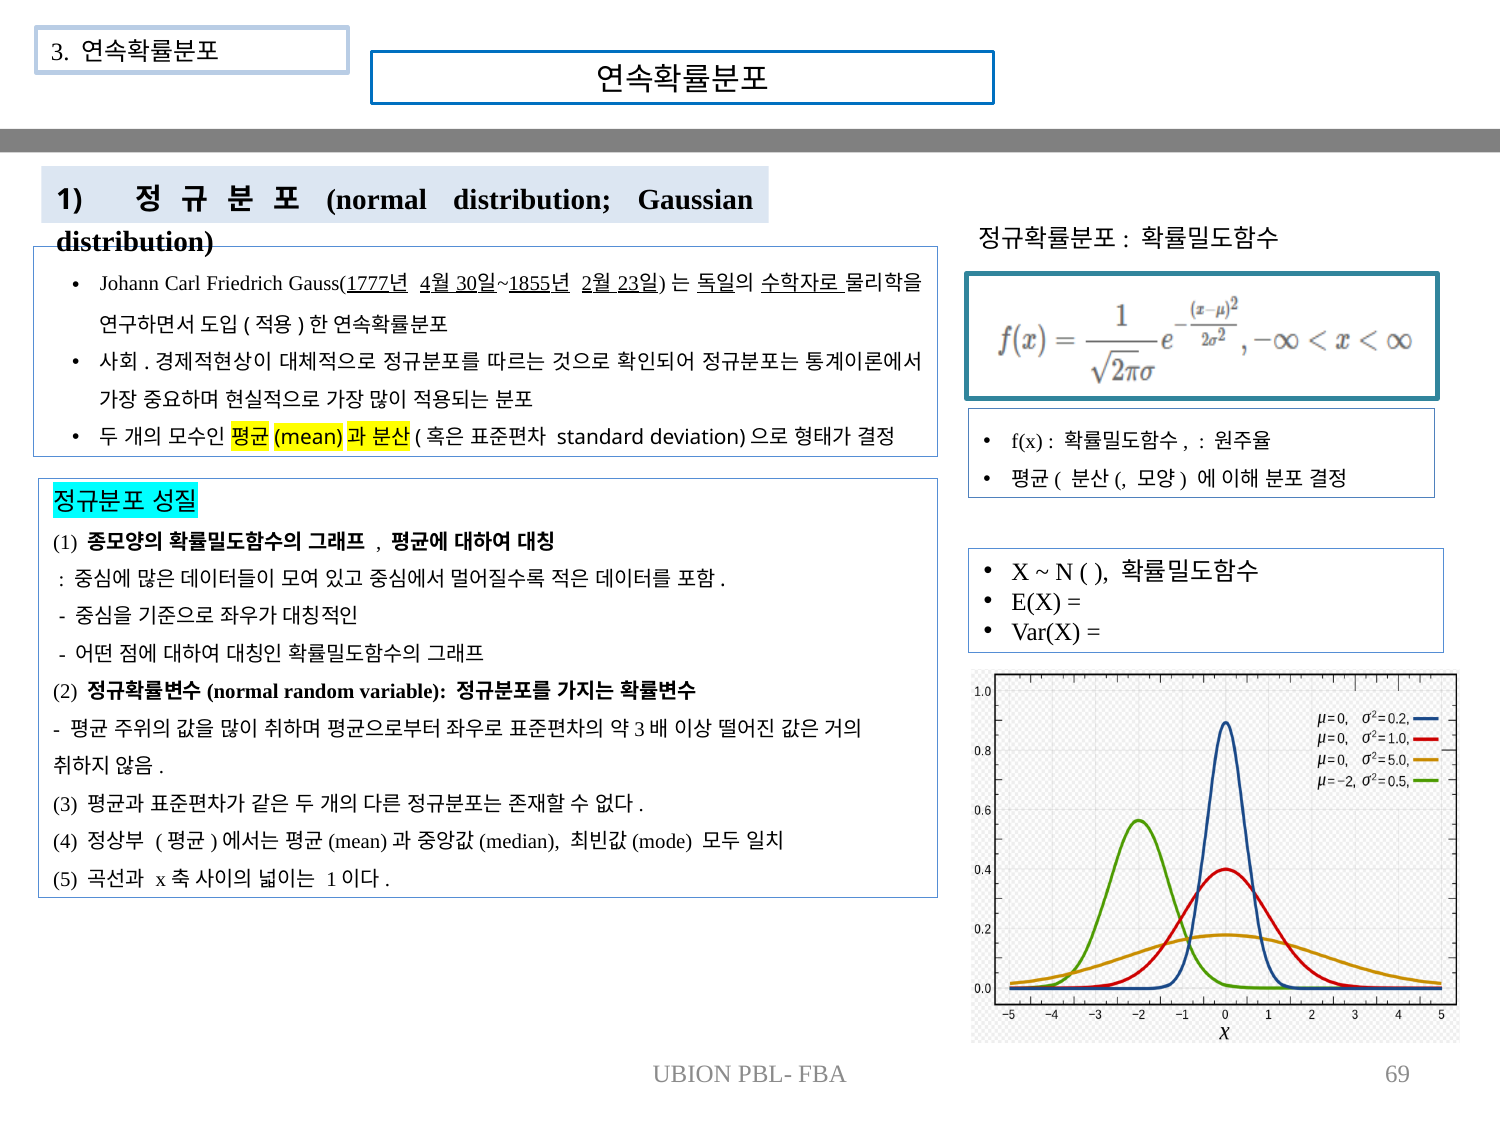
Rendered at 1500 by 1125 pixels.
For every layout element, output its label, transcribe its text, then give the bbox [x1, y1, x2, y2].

picture [968, 275, 1436, 397]
text_box 1) 정규분포(normal distribution; Gaussian distribution) [41, 166, 769, 223]
text_box [0, 128, 1500, 153]
text_box 3. 연속확률분포 [36, 27, 348, 73]
slide_number 69 [1074, 1052, 1425, 1103]
text_box 연속확률분포 [371, 51, 994, 104]
footer UBION PBL- FBA [512, 1042, 988, 1103]
picture [971, 668, 1460, 1043]
text_box 정규확률분포: 확률밀도함수 [963, 214, 1329, 260]
text_box 정규분포 성질 (1) 종모양의 확률밀도함수의 그래프 , 평균에 대하여 대칭 : 중심에 많은 데이터들이 모여 있고 중심에서 멀어질수록 적은 데이터를 포함. - 중심을 기준으로 좌우가 대칭적인 - 어떤 점에 대하여 대칭인 확률밀도함수의 그래프 (2) 정규확률변수(normal random variable): 정규분포를 가지는 확률변수 - 평균 주위의 값을 많이 취하며 평균으로부터 좌우로 표준편차의 약3배 이상 떨어진 값은 거의 취하지 않음. (3) 평균과 표준편차가 같은 두 개의 다른 정규분포는 존재할 수 없다. (4) 정상부 (평균)에서는 평균(mean)과 중앙값(median), 최빈값(mode) 모두 일치 (5) 곡선과 x축 사이의 넓이는 1이다. [38, 478, 938, 898]
text_box Johann Carl Friedrich Gauss(1777년 4월 30일~1855년 2월 23일)는 독일의 수학자로 물리학을 연구하면서 도입(적용)한 연속확률분포 사회.경제적현상이 대체적으로 정규분포를 따르는 것으로 확인되어 정규분포는 통계이론에서 가장 중요하며 현실적으로 가장 많이 적용되는 분포 두 개의 모수인 평균(mean)과 분산(혹은 표준편차 standard deviation)으로 형태가 결정 [33, 246, 938, 457]
